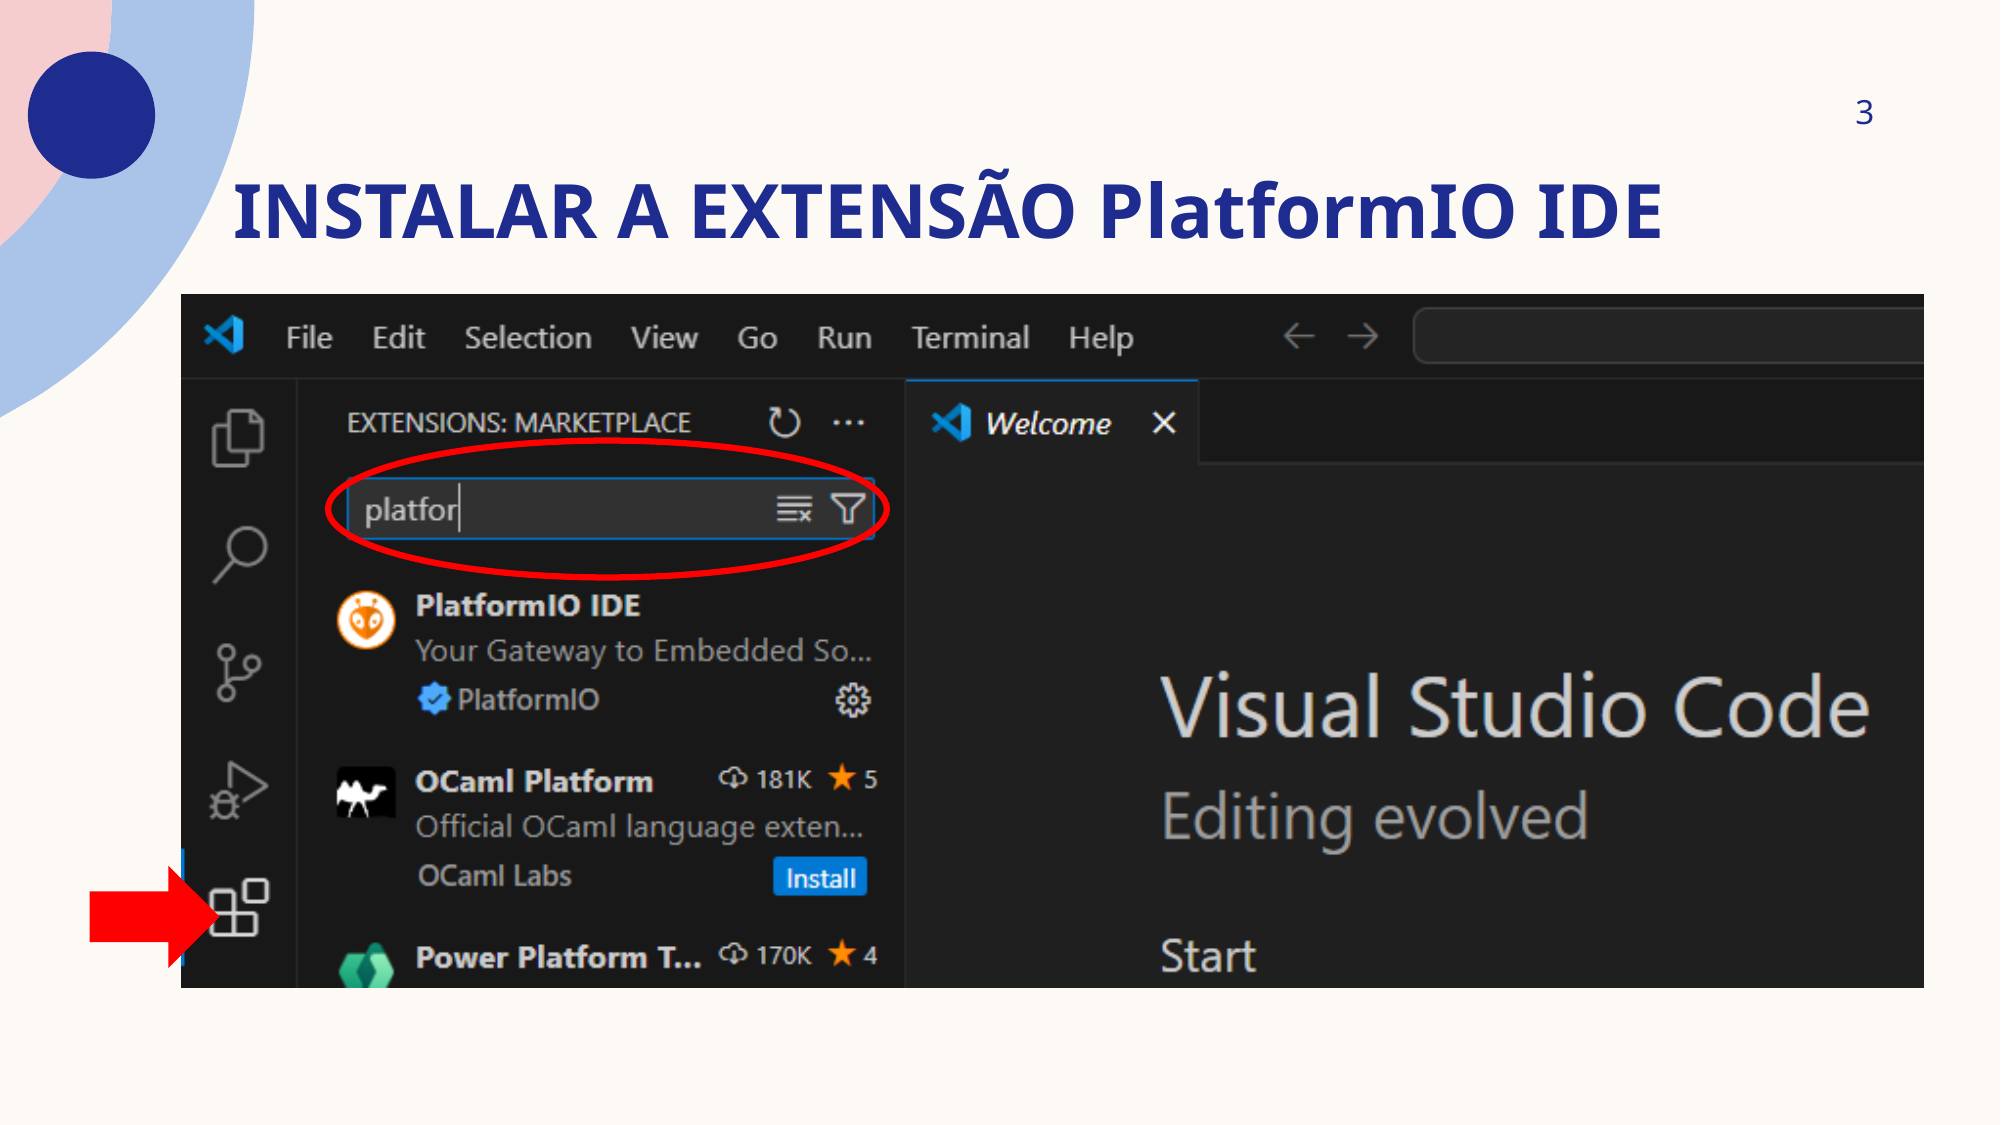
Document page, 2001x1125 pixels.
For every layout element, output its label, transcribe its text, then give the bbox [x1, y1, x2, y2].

picture [181, 294, 1924, 988]
slide_number 3 [1699, 75, 1875, 153]
title Instalar a extensão platformIO IDE [218, 92, 1887, 254]
text_box [89, 865, 181, 968]
